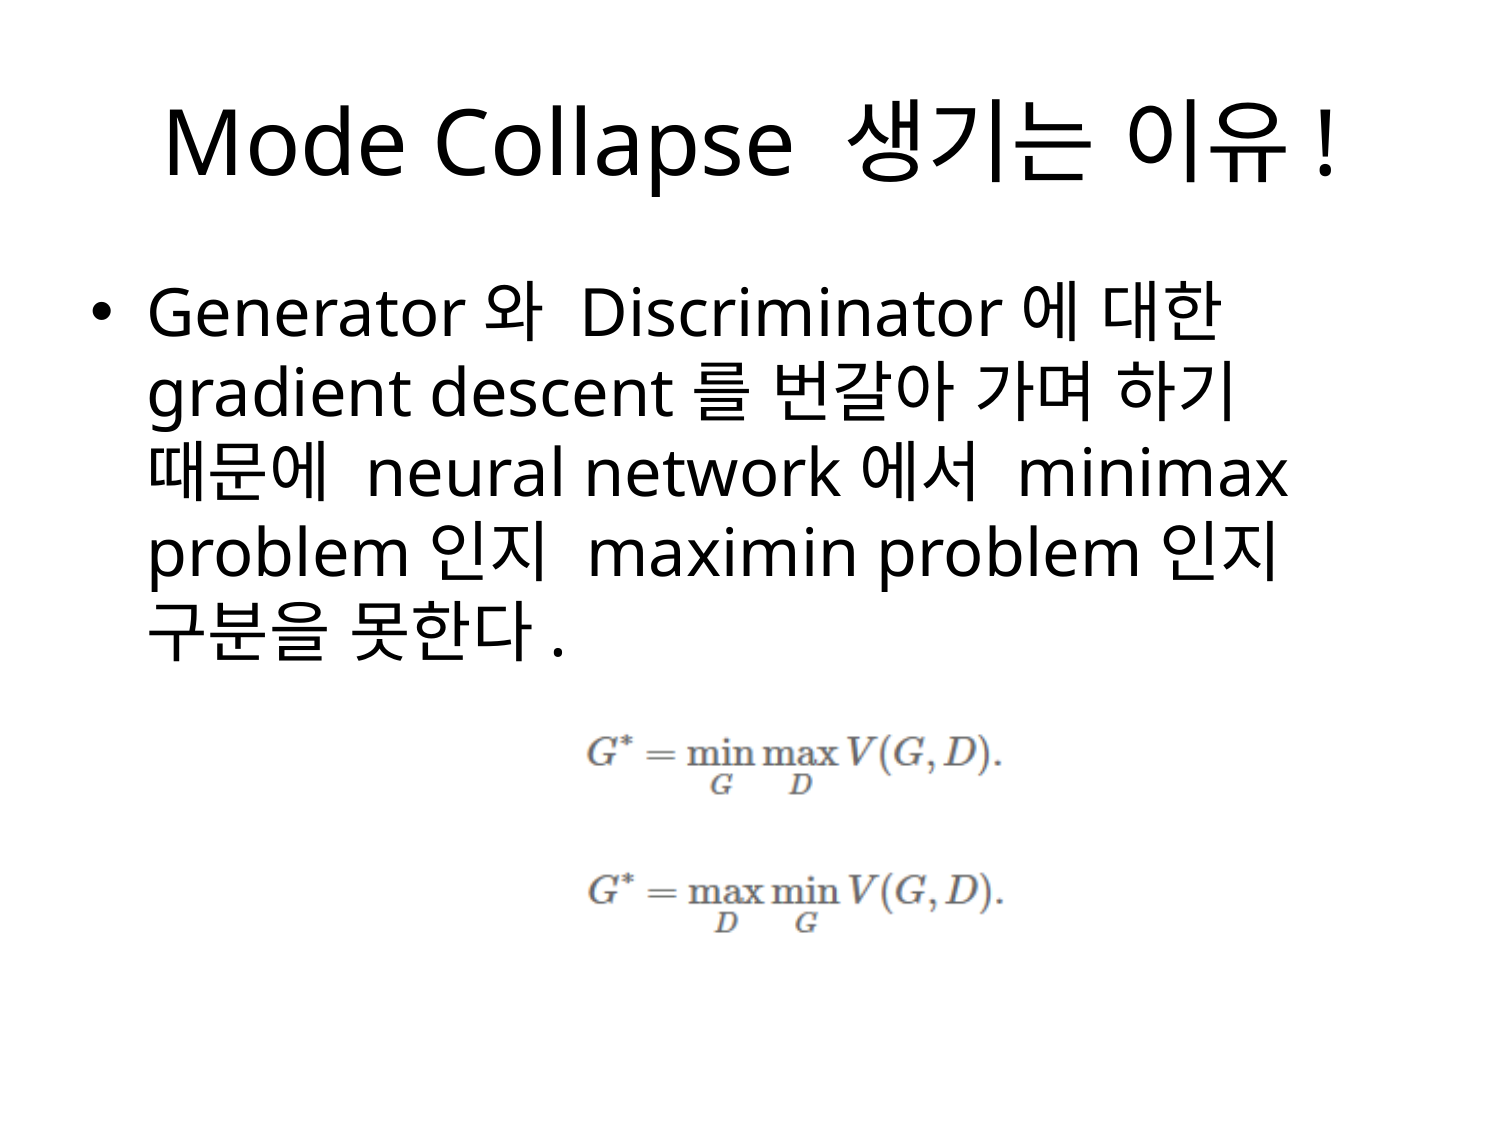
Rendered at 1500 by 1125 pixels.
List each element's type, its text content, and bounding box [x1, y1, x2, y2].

picture [554, 692, 1034, 973]
list Generator와 Discriminator에 대한 gradient descent를 번갈아 가며 하기 때문에 neural network에서 minimax problem인지 maximin problem인지 구분을 못한다. [75, 262, 1425, 1005]
title Mode Collapse 생기는 이유! [75, 45, 1425, 233]
